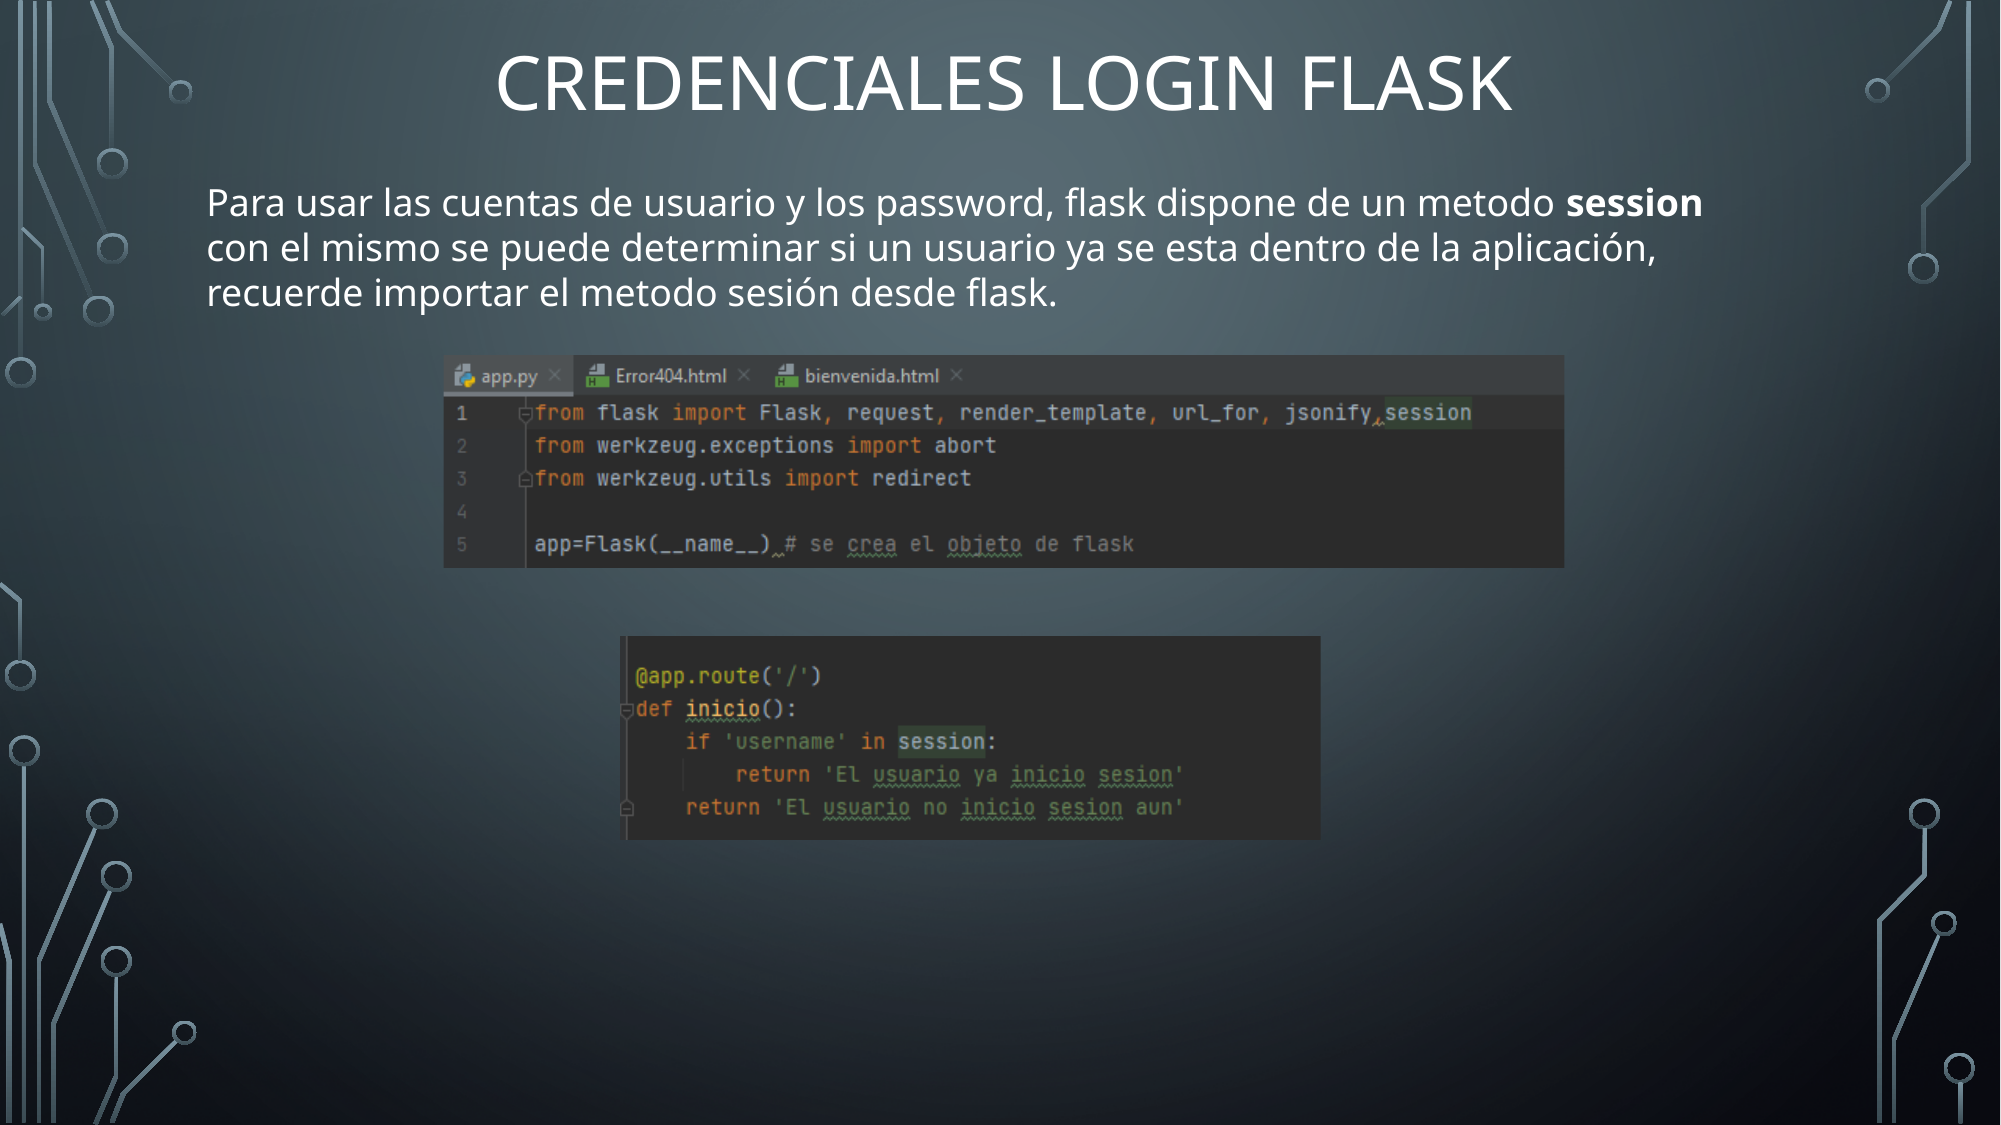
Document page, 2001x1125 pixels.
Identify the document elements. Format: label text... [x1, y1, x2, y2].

title Credenciales Login FLASK [191, 18, 1817, 154]
picture [443, 355, 1565, 569]
picture [619, 636, 1321, 841]
text_box Para usar las cuentas de usuario y los password, flask dispone de un metodo session con el mismo se puede determinar si un usuario ya se esta dentro de la aplicación, recuerde importar el metodo sesión desde flask. [191, 171, 1798, 322]
